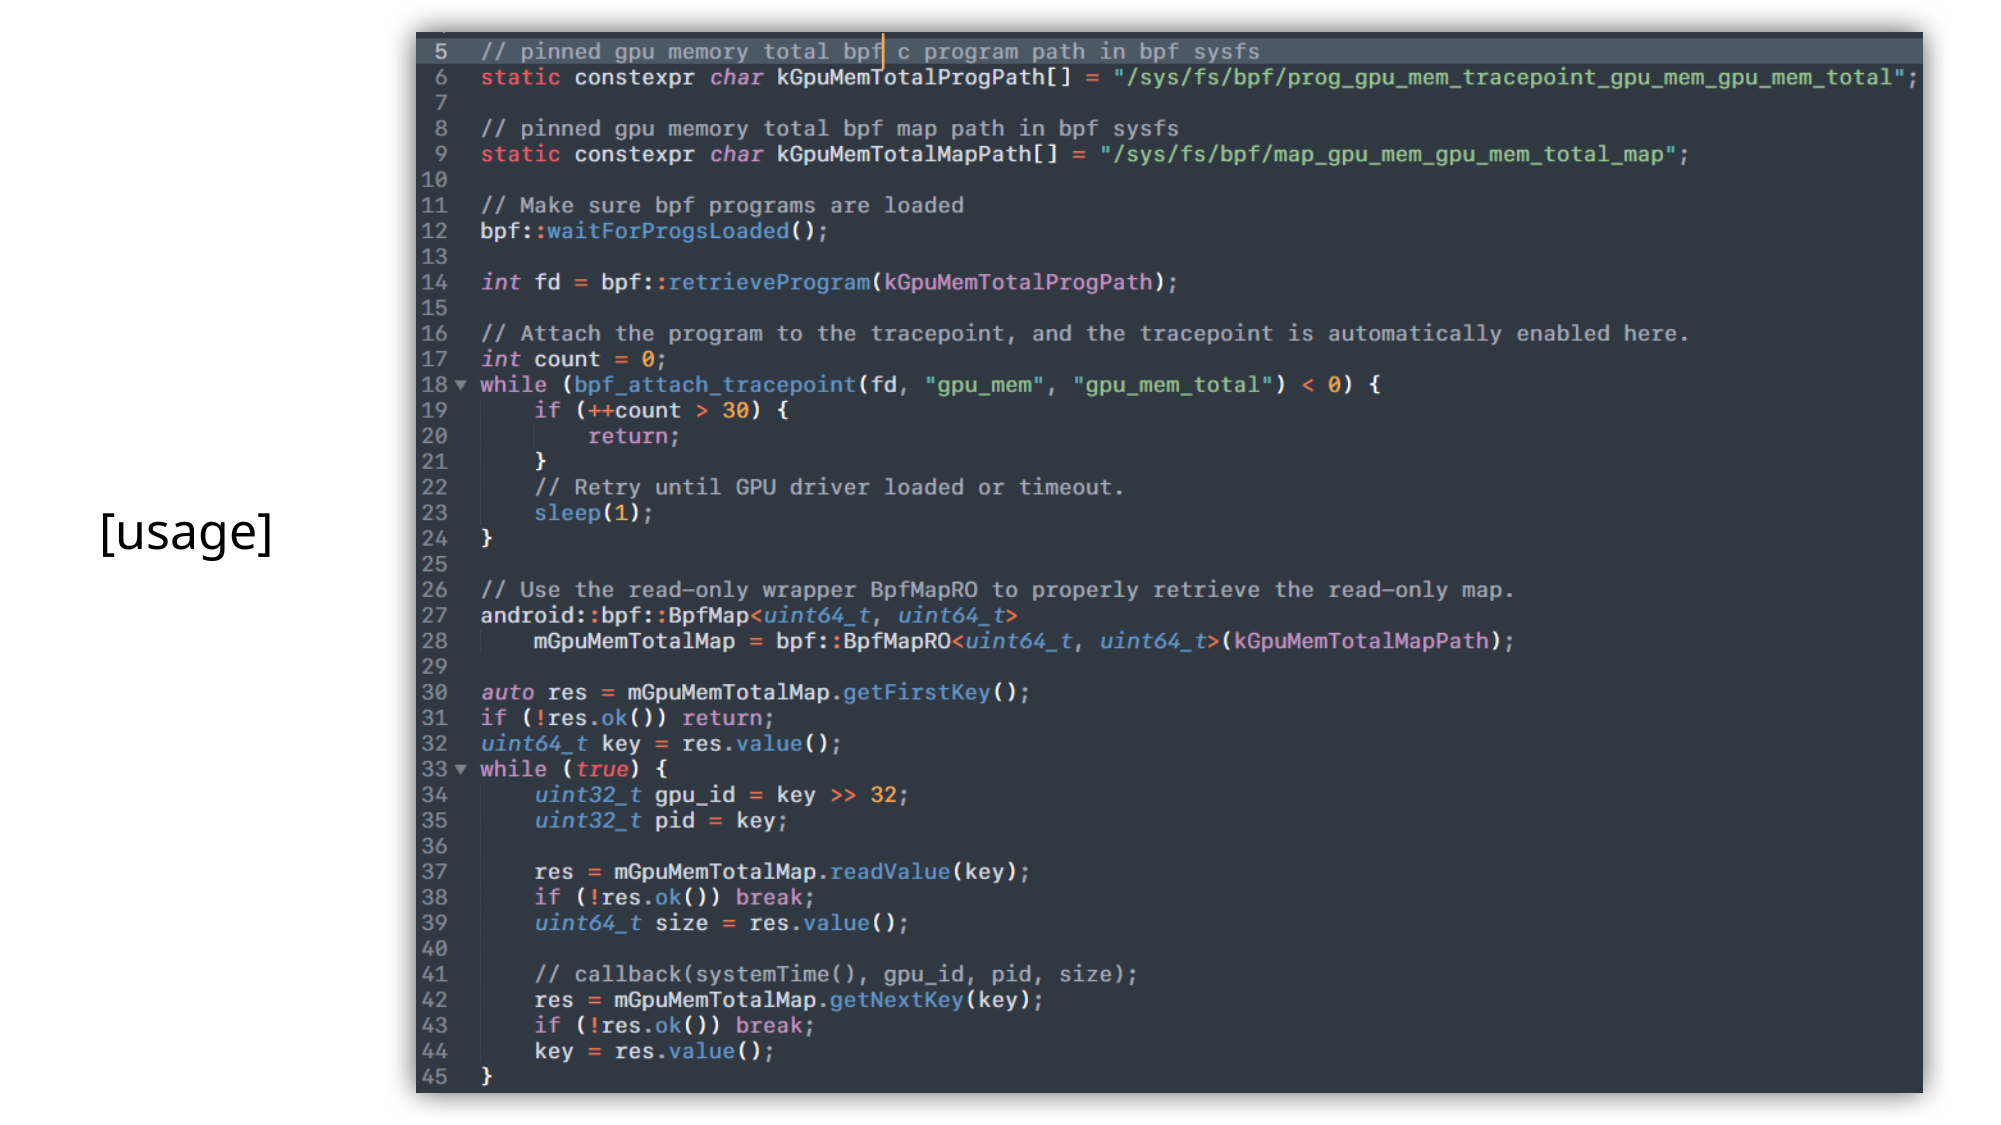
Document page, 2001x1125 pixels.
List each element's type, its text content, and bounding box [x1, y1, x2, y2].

text_box [usage] [62, 477, 311, 568]
picture [416, 32, 1923, 1093]
